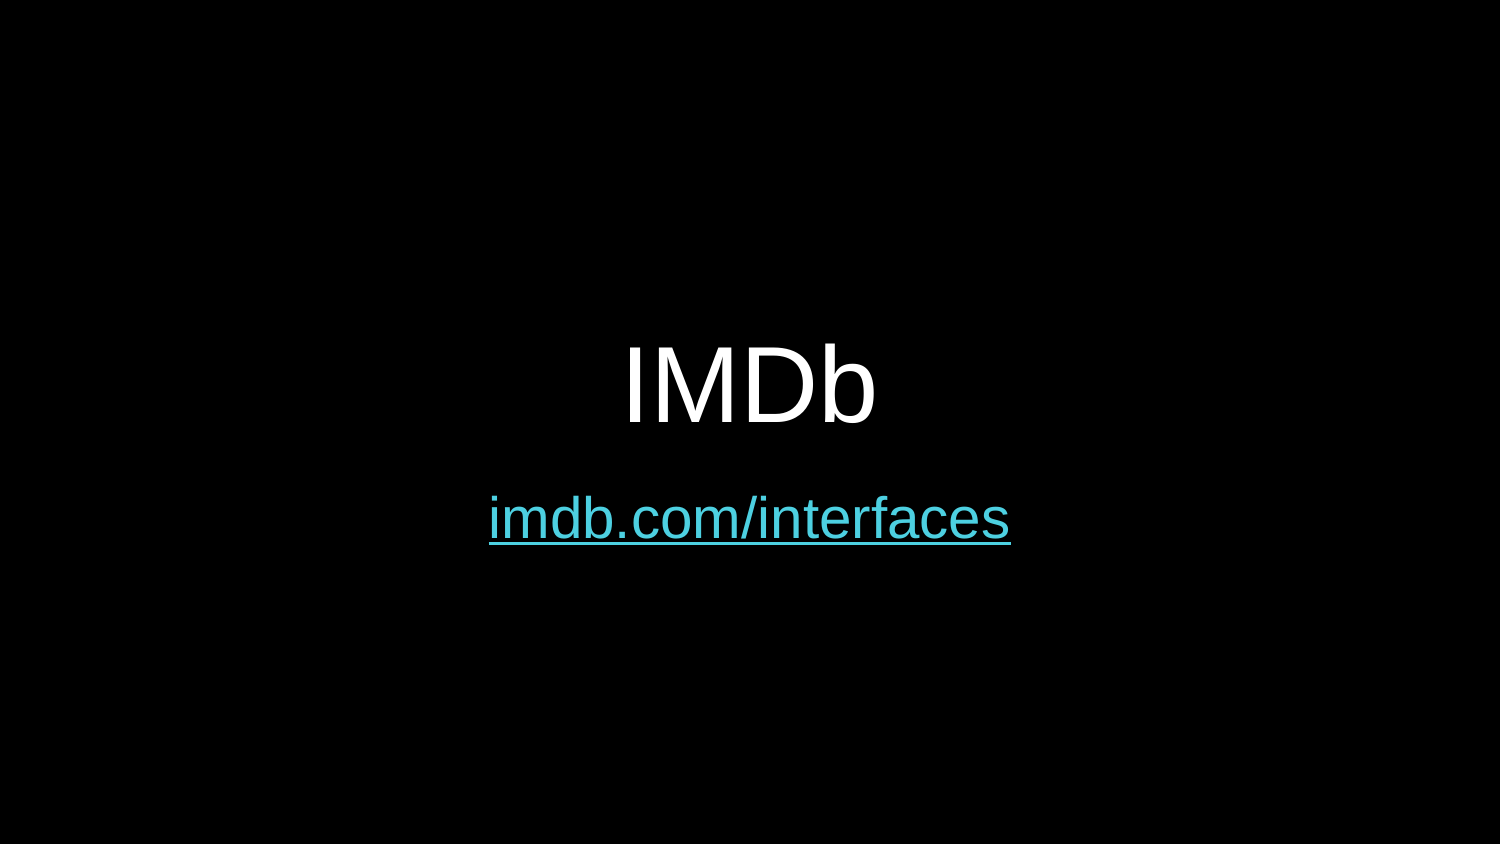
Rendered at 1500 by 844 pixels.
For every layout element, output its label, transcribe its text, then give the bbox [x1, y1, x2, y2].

title IMDb [51, 122, 1449, 459]
subtitle imdb.com/interfaces [51, 464, 1449, 595]
